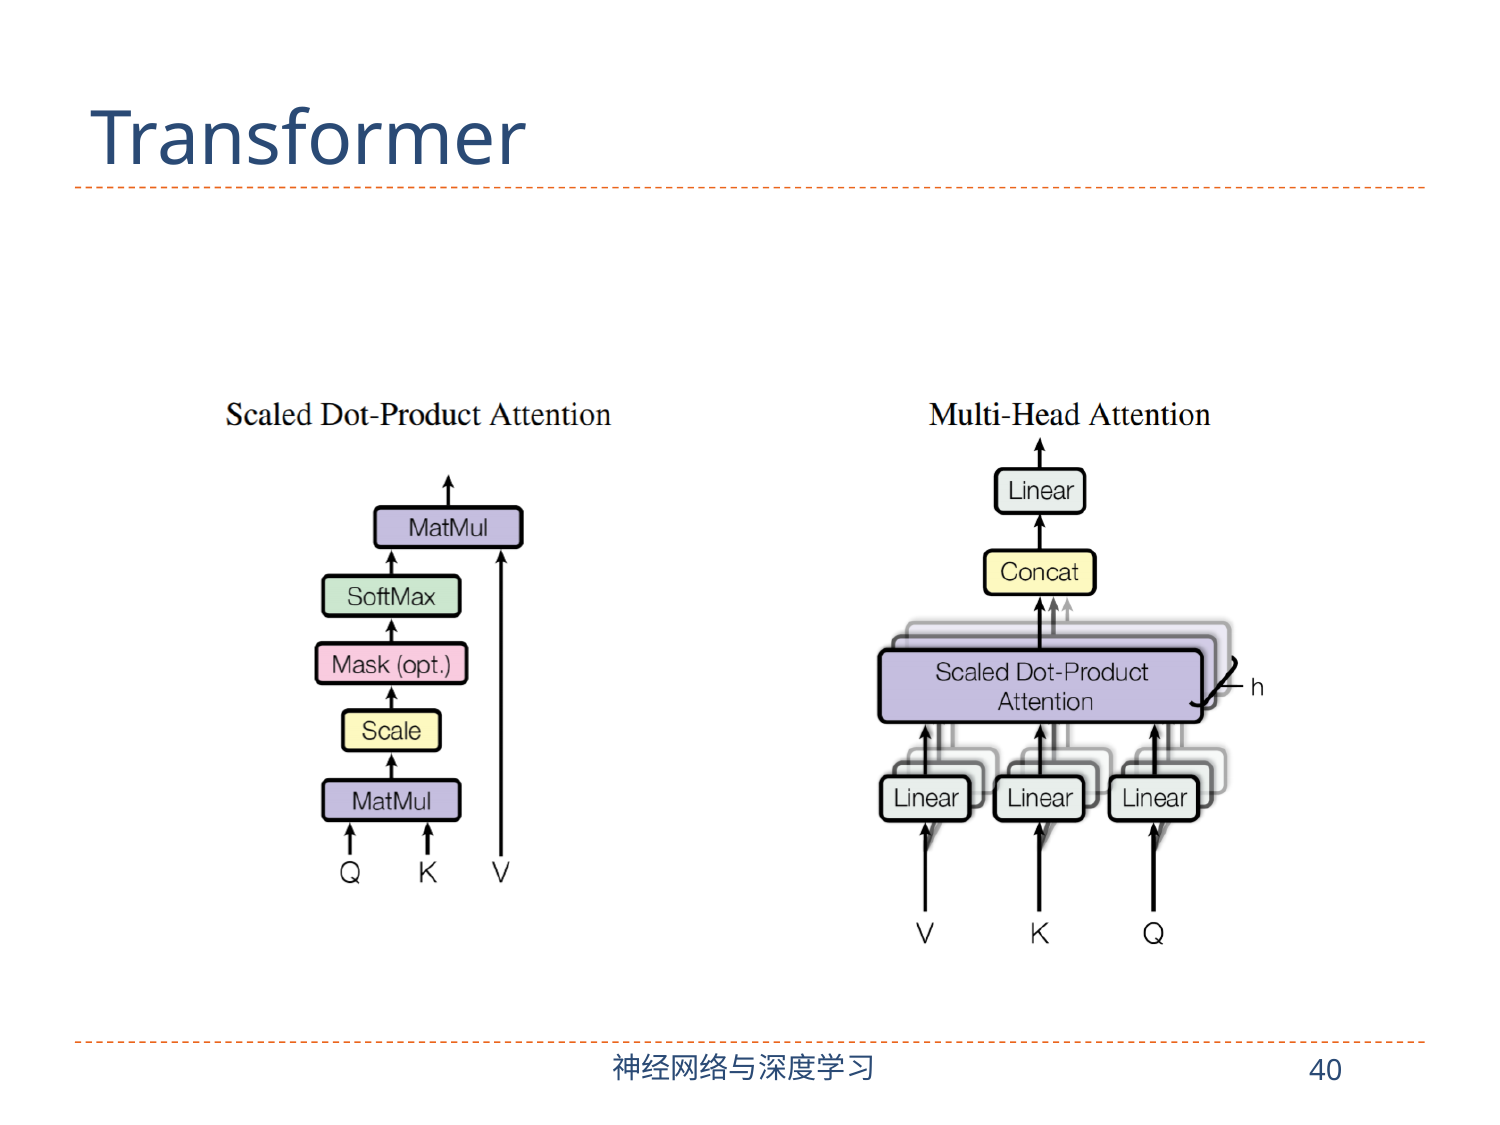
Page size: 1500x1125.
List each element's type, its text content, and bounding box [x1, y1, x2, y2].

picture [182, 374, 1318, 996]
title Transformer [75, 24, 1425, 188]
